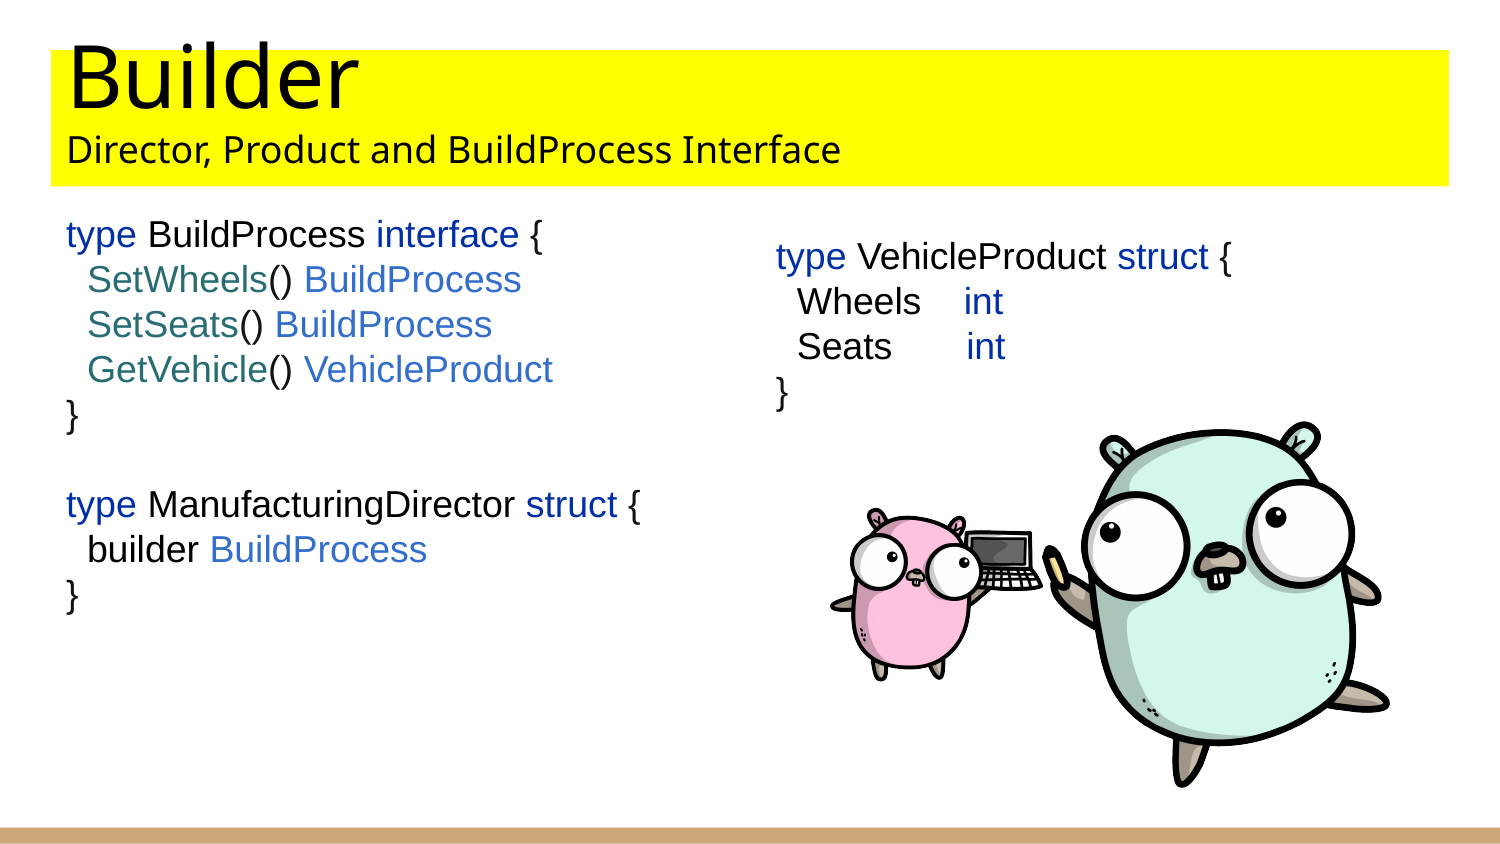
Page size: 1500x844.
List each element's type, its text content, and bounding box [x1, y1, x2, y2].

picture [830, 421, 1391, 788]
list type VehicleProduct struct { Wheels int Seats int } [760, 216, 1460, 777]
title Builder Director, Product and BuildProcess Interface [51, 50, 1449, 187]
list type BuildProcess interface { SetWheels() BuildProcess SetSeats() BuildProcess GetVehicle() VehicleProduct } type ManufacturingDirector struct { builder BuildProcess } [51, 195, 750, 756]
